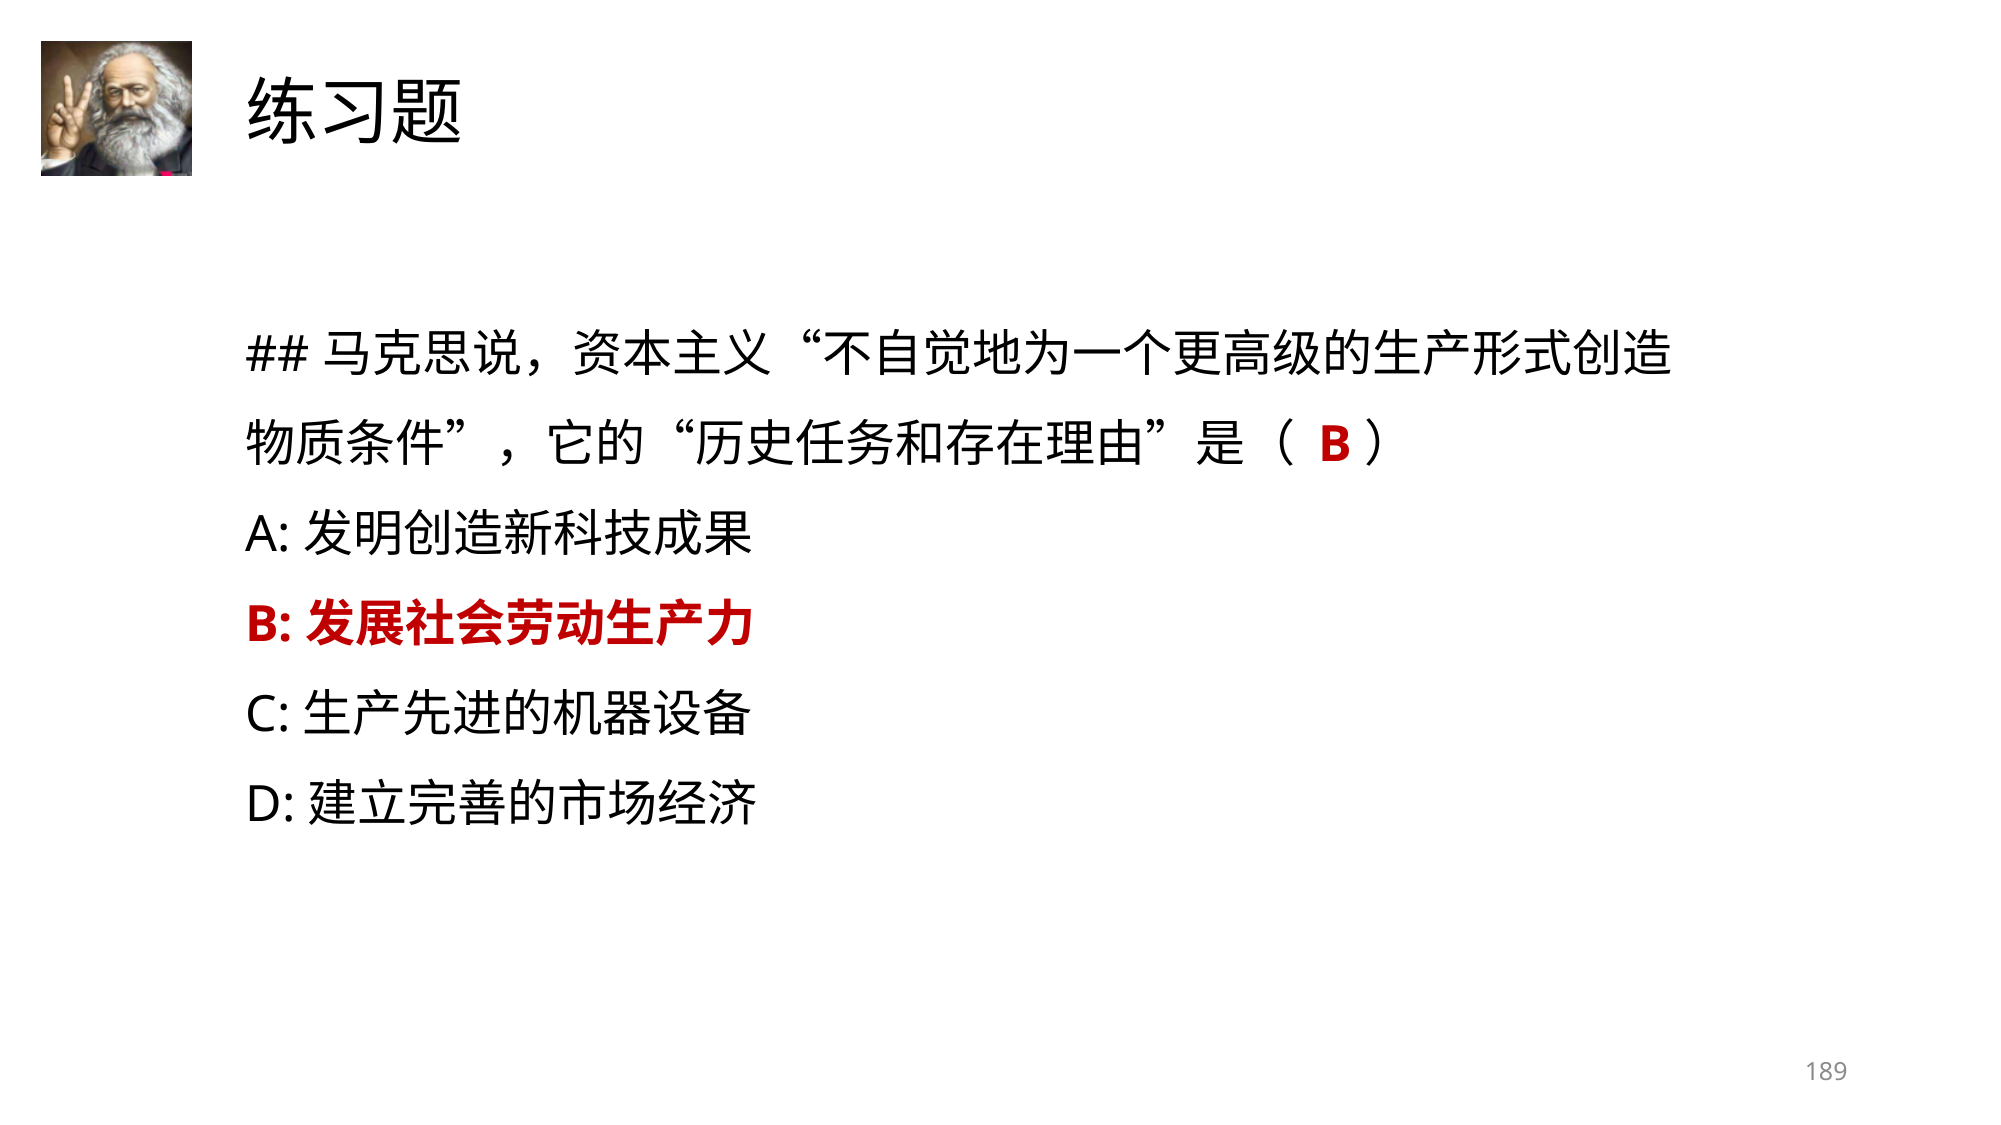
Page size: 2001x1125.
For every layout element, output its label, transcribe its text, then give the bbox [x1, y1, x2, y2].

slide_number 189 [1412, 1042, 1863, 1103]
picture [41, 41, 192, 176]
text_box ##马克思说，资本主义“不自觉地为一个更高级的生产形式创造物质条件”，它的“历史任务和存在理由”是（ B） A:发明创造新科技成果 B:发展社会劳动生产力 C:生产先进的机器设备 D:建立完善的市场经济 [230, 284, 1731, 840]
